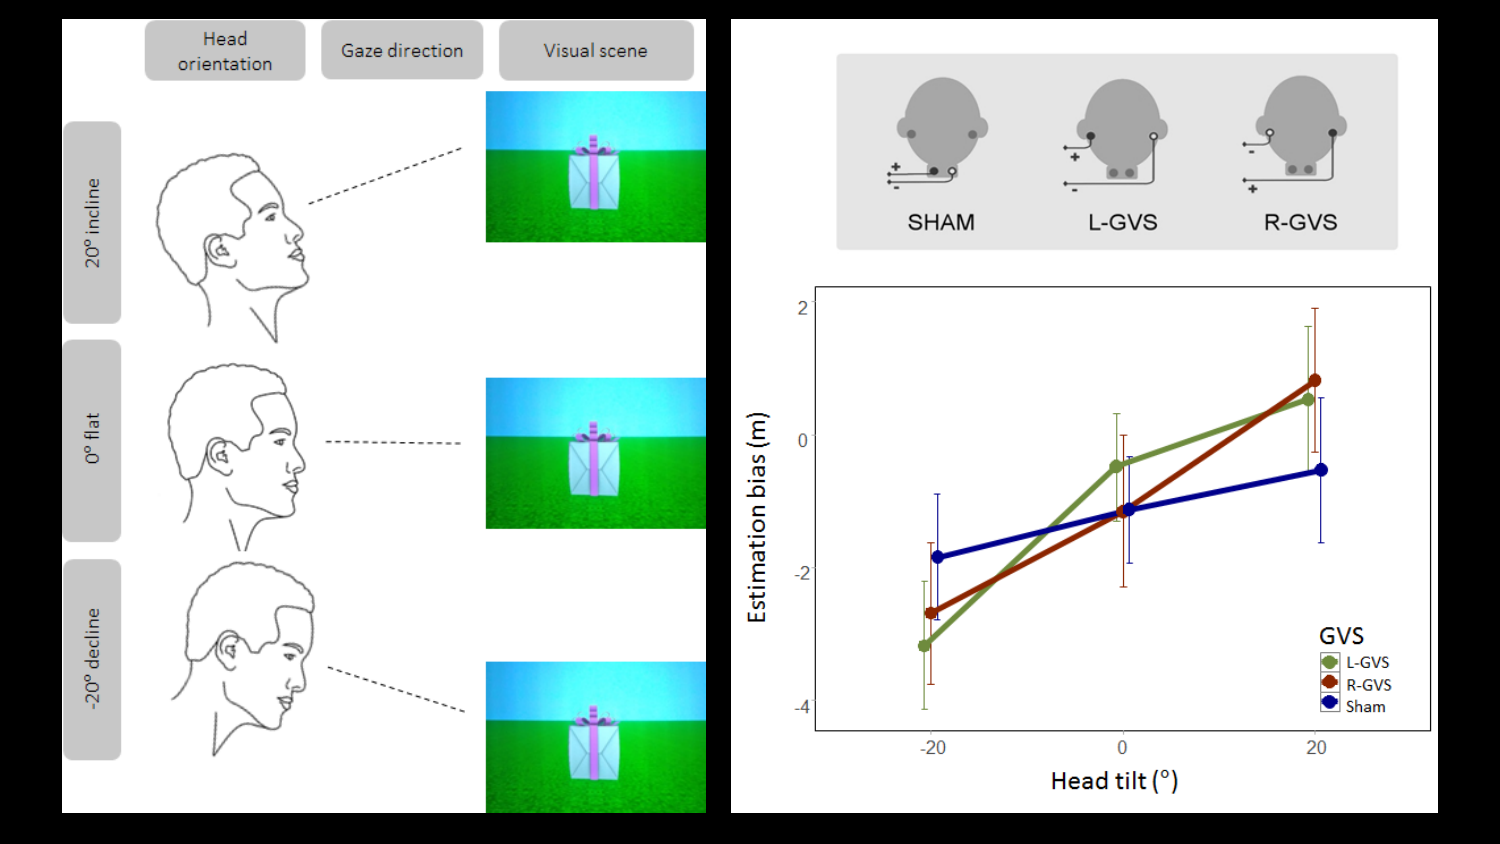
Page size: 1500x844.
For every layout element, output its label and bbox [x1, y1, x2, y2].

picture [730, 18, 1438, 814]
picture [62, 18, 706, 814]
